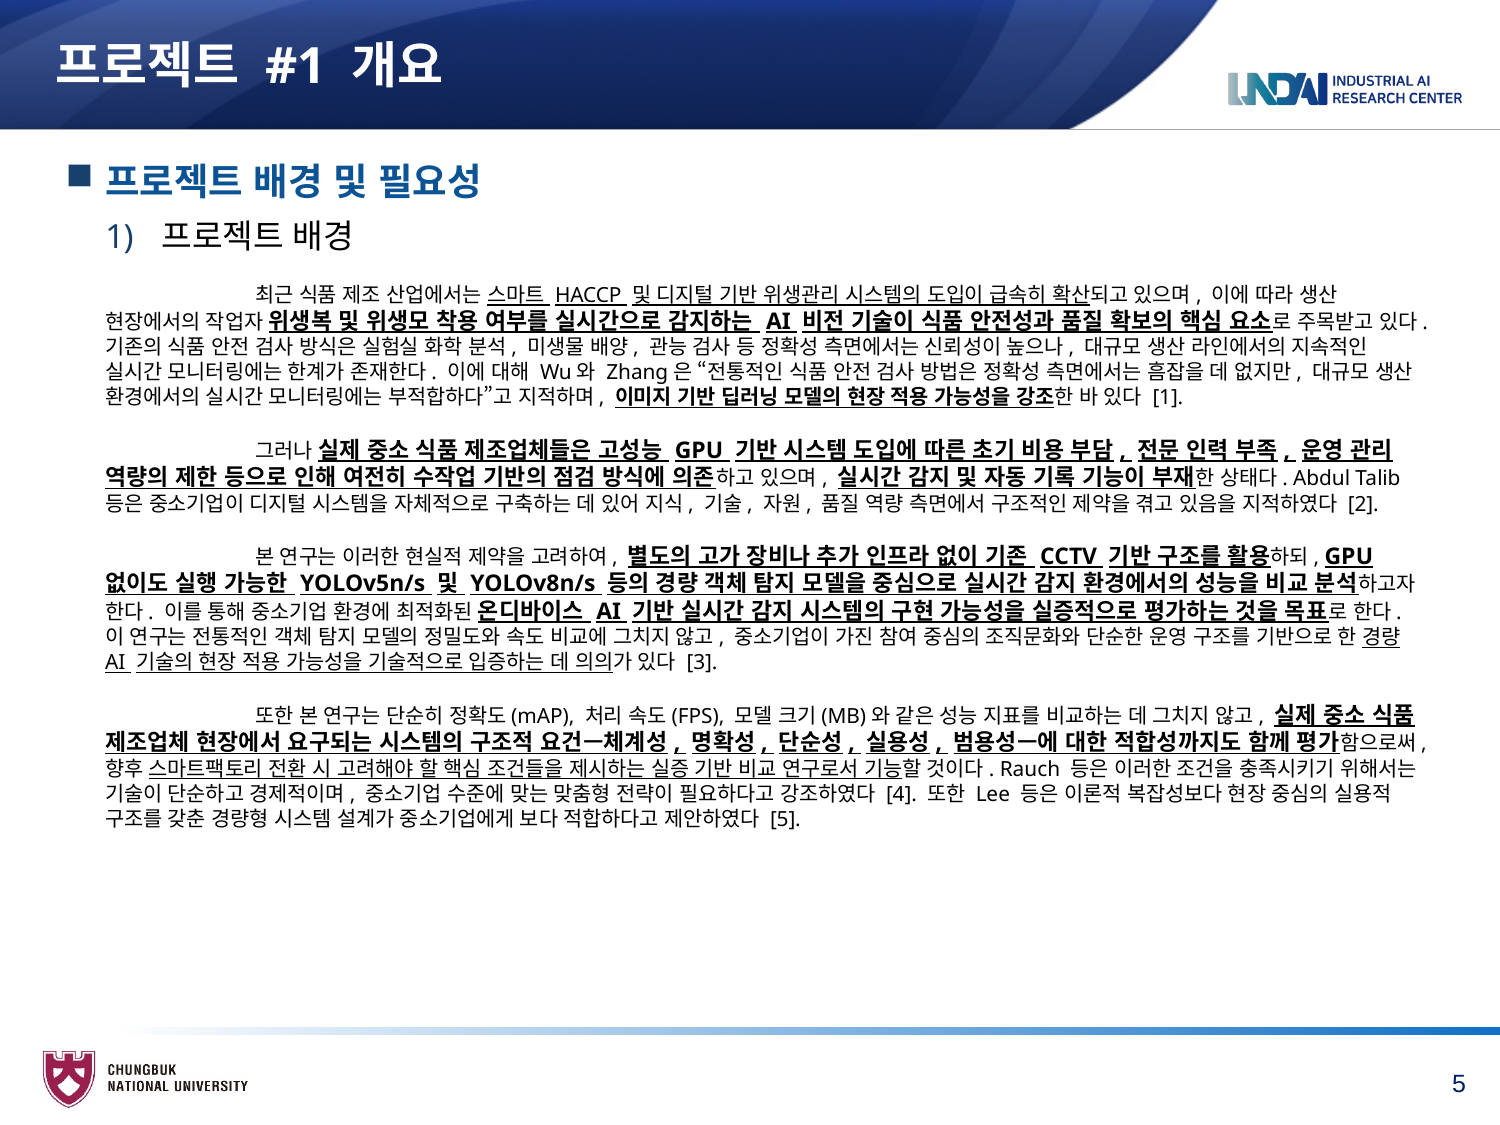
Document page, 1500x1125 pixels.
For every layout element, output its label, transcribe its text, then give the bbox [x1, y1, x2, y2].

text_box 프로젝트 배경 및 필요성 프로젝트 배경 최근 식품 제조 산업에서는 스마트 HACCP 및 디지털 기반 위생관리 시스템의 도입이 급속히 확산되고 있으며, 이에 따라 생산 현장에서의 작업자 위생복 및 위생모 착용 여부를 실시간으로 감지하는 AI 비전 기술이 식품 안전성과 품질 확보의 핵심 요소로 주목받고 있다. 기존의 식품 안전 검사 방식은 실험실 화학 분석, 미생물 배양, 관능 검사 등 정확성 측면에서는 신뢰성이 높으나, 대규모 생산 라인에서의 지속적인 실시간 모니터링에는 한계가 존재한다. 이에 대해 Wu와 Zhang은 “전통적인 식품 안전 검사 방법은 정확성 측면에서는 흠잡을 데 없지만, 대규모 생산 환경에서의 실시간 모니터링에는 부적합하다”고 지적하며, 이미지 기반 딥러닝 모델의 현장 적용 가능성을 강조한 바 있다 [1]. 그러나 실제 중소 식품 제조업체들은 고성능 GPU 기반 시스템 도입에 따른 초기 비용 부담, 전문 인력 부족, 운영 관리 역량의 제한 등으로 인해 여전히 수작업 기반의 점검 방식에 의존하고 있으며, 실시간 감지 및 자동 기록 기능이 부재한 상태다. Abdul Talib 등은 중소기업이 디지털 시스템을 자체적으로 구축하는 데 있어 지식, 기술, 자원, 품질 역량 측면에서 구조적인 제약을 겪고 있음을 지적하였다 [2]. 본 연구는 이러한 현실적 제약을 고려하여, 별도의 고가 장비나 추가 인프라 없이 기존 CCTV 기반 구조를 활용하되, GPU 없이도 실행 가능한 YOLOv5n/s 및 YOLOv8n/s 등의 경량 객체 탐지 모델을 중심으로 실시간 감지 환경에서의 성능을 비교 분석하고자 한다. 이를 통해 중소기업 환경에 최적화된 온디바이스 AI 기반 실시간 감지 시스템의 구현 가능성을 실증적으로 평가하는 것을 목표로 한다. 이 연구는 전통적인 객체 탐지 모델의 정밀도와 속도 비교에 그치지 않고, 중소기업이 가진 참여 중심의 조직문화와 단순한 운영 구조를 기반으로 한 경량 AI 기술의 현장 적용 가능성을 기술적으로 입증하는 데 의의가 있다 [3]. 또한 본 연구는 단순히 정확도(mAP), 처리 속도(FPS), 모델 크기(MB)와 같은 성능 지표를 비교하는 데 그치지 않고, 실제 중소 식품 제조업체 현장에서 요구되는 시스템의 구조적 요건—체계성, 명확성, 단순성, 실용성, 범용성—에 대한 적합성까지도 함께 평가함으로써, 향후 스마트팩토리 전환 시 고려해야 할 핵심 조건들을 제시하는 실증 기반 비교 연구로서 기능할 것이다. Rauch 등은 이러한 조건을 충족시키기 위해서는 기술이 단순하고 경제적이며, 중소기업 수준에 맞는 맞춤형 전략이 필요하다고 강조하였다 [4]. 또한 Lee 등은 이론적 복잡성보다 현장 중심의 실용적 구조를 갖춘 경량형 시스템 설계가 중소기업에게 보다 적합하다고 제안하였다 [5]. [65, 157, 1430, 954]
picture [0, 0, 1500, 129]
title 프로젝트 #1 개요 [55, 10, 1375, 116]
picture [41, 1049, 249, 1109]
